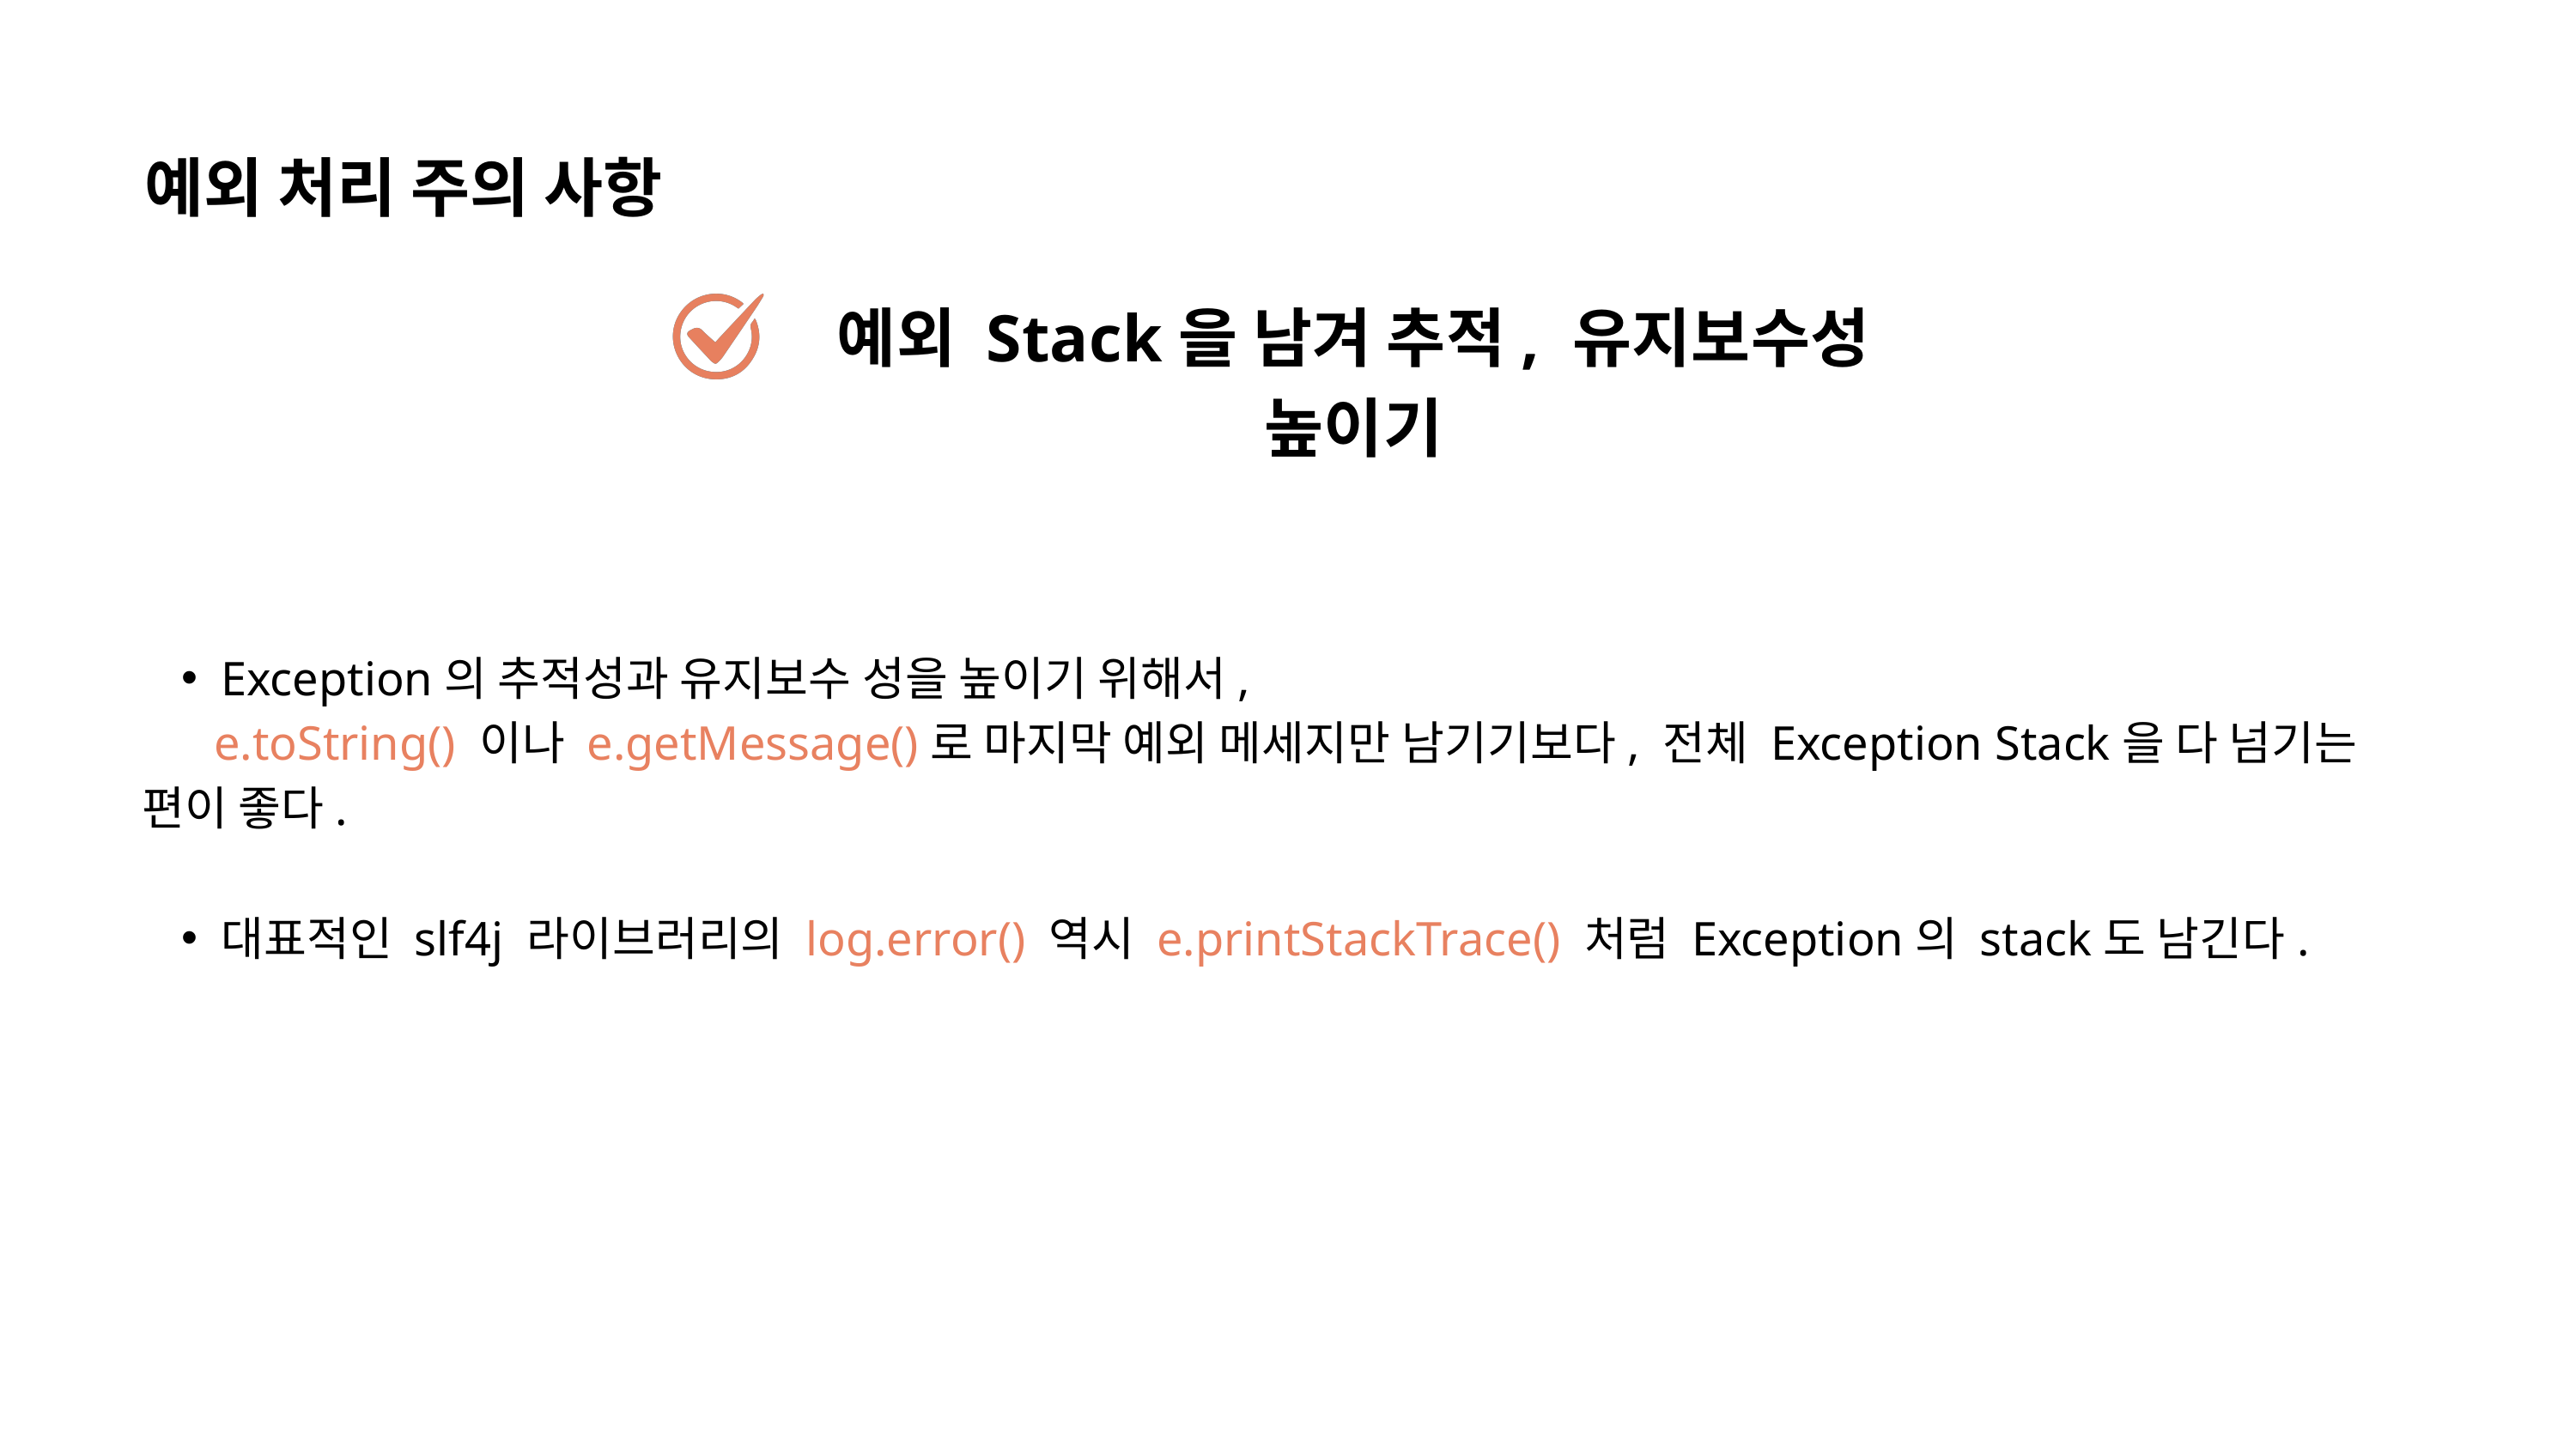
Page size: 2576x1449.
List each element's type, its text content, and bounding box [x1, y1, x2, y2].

text_box 예외 Stack을 남겨 추적, 유지보수성 높이기 [800, 284, 1907, 465]
text_box [669, 292, 764, 380]
text_box 예외 처리 주의 사항 [144, 134, 1020, 225]
text_box Exception의 추적성과 유지보수 성을 높이기 위해서, e.toString() 이나 e.getMessage()로 마지막 예외 메세지만 남기기보다, 전체 Exception Stack을 다 넘기는 편이 좋다. 대표적인 slf4j 라이브러리의 log.error() 역시 e.printStackTrace() 처럼 Exception의 stack도 남긴다. [142, 639, 2434, 965]
